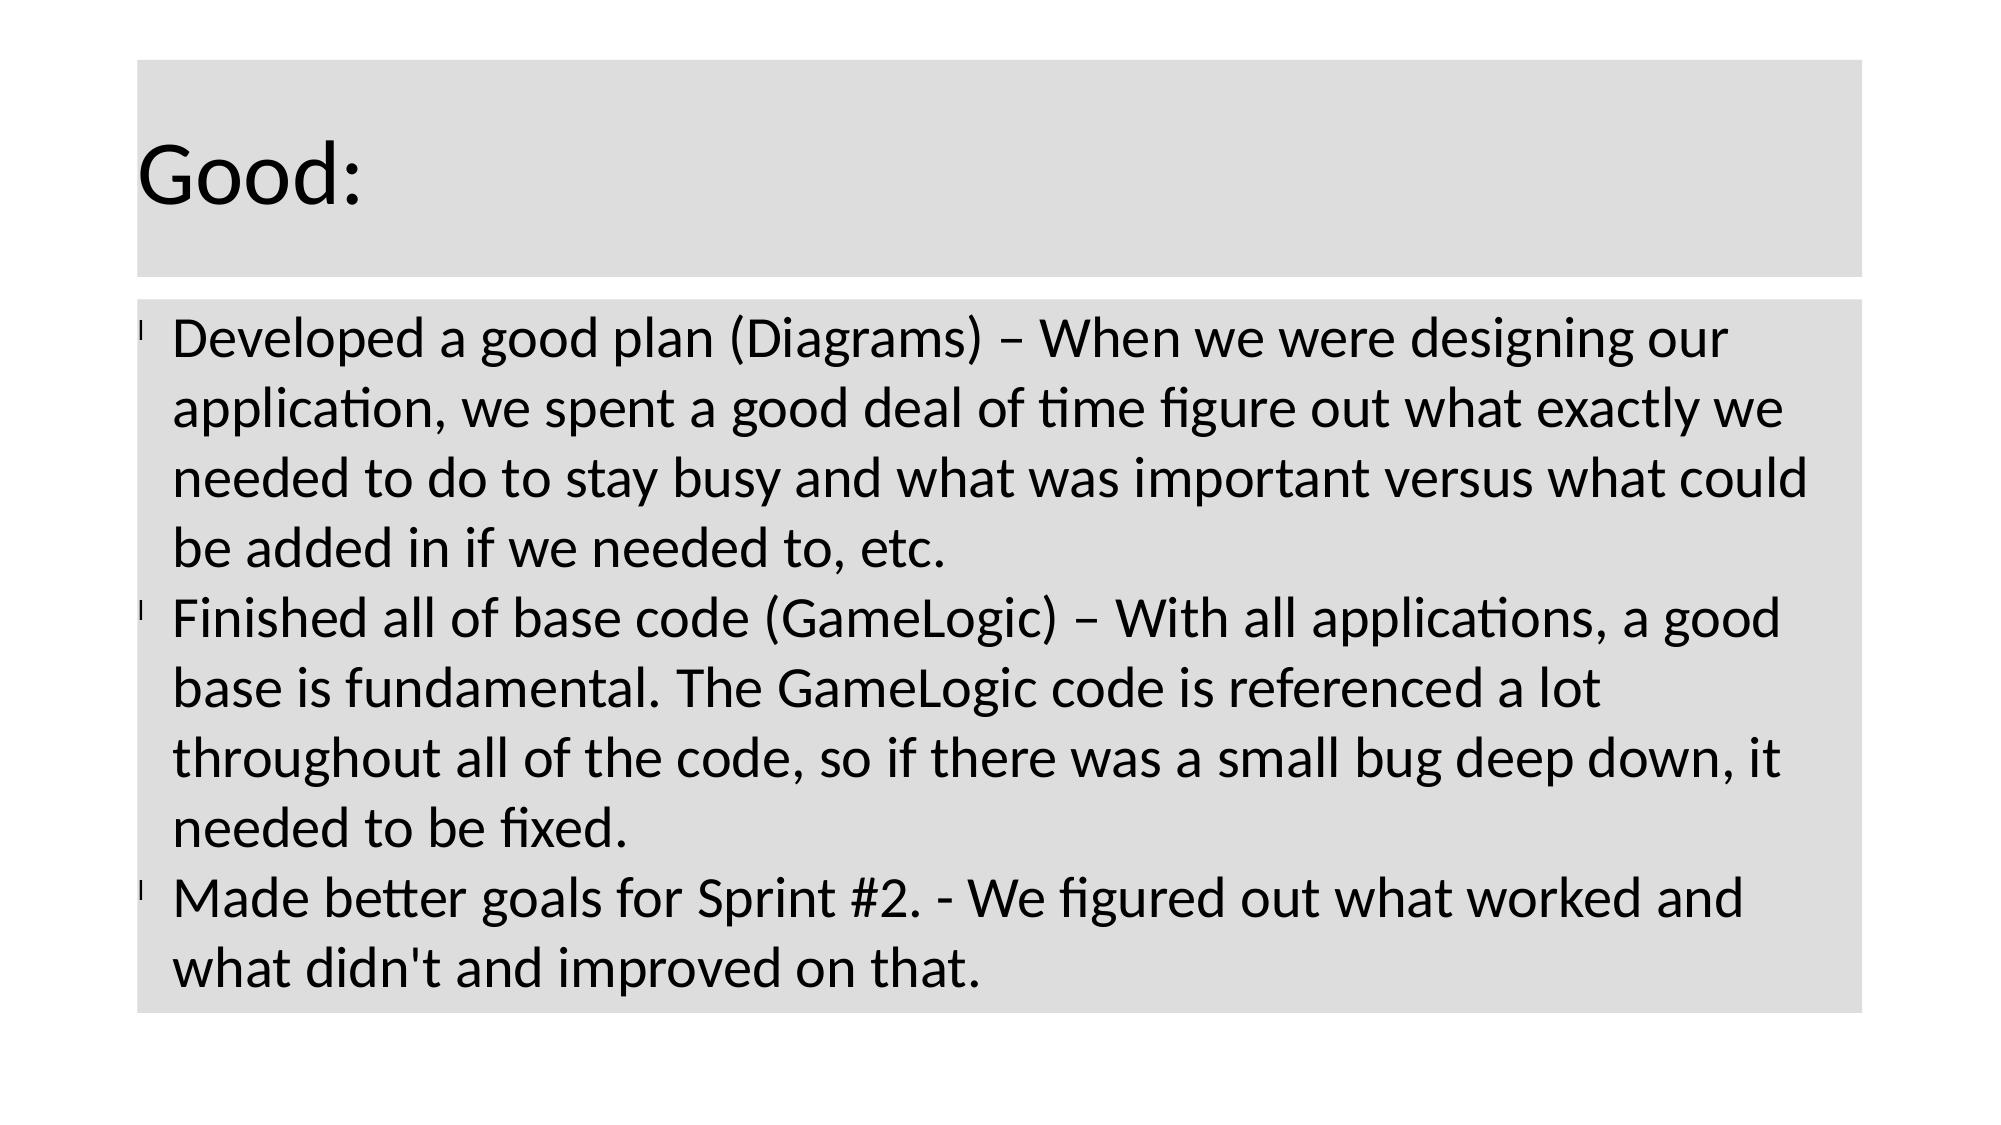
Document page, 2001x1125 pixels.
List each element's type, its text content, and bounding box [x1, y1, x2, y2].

text_box Good: [137, 59, 1863, 277]
text_box Developed a good plan (Diagrams) – When we were designing our application, we spent a good deal of time figure out what exactly we needed to do to stay busy and what was important versus what could be added in if we needed to, etc. Finished all of base code (GameLogic) – With all applications, a good base is fundamental. The GameLogic code is referenced a lot throughout all of the code, so if there was a small bug deep down, it needed to be fixed. Made better goals for Sprint #2. - We figured out what worked and what didn't and improved on that. [137, 299, 1863, 1013]
